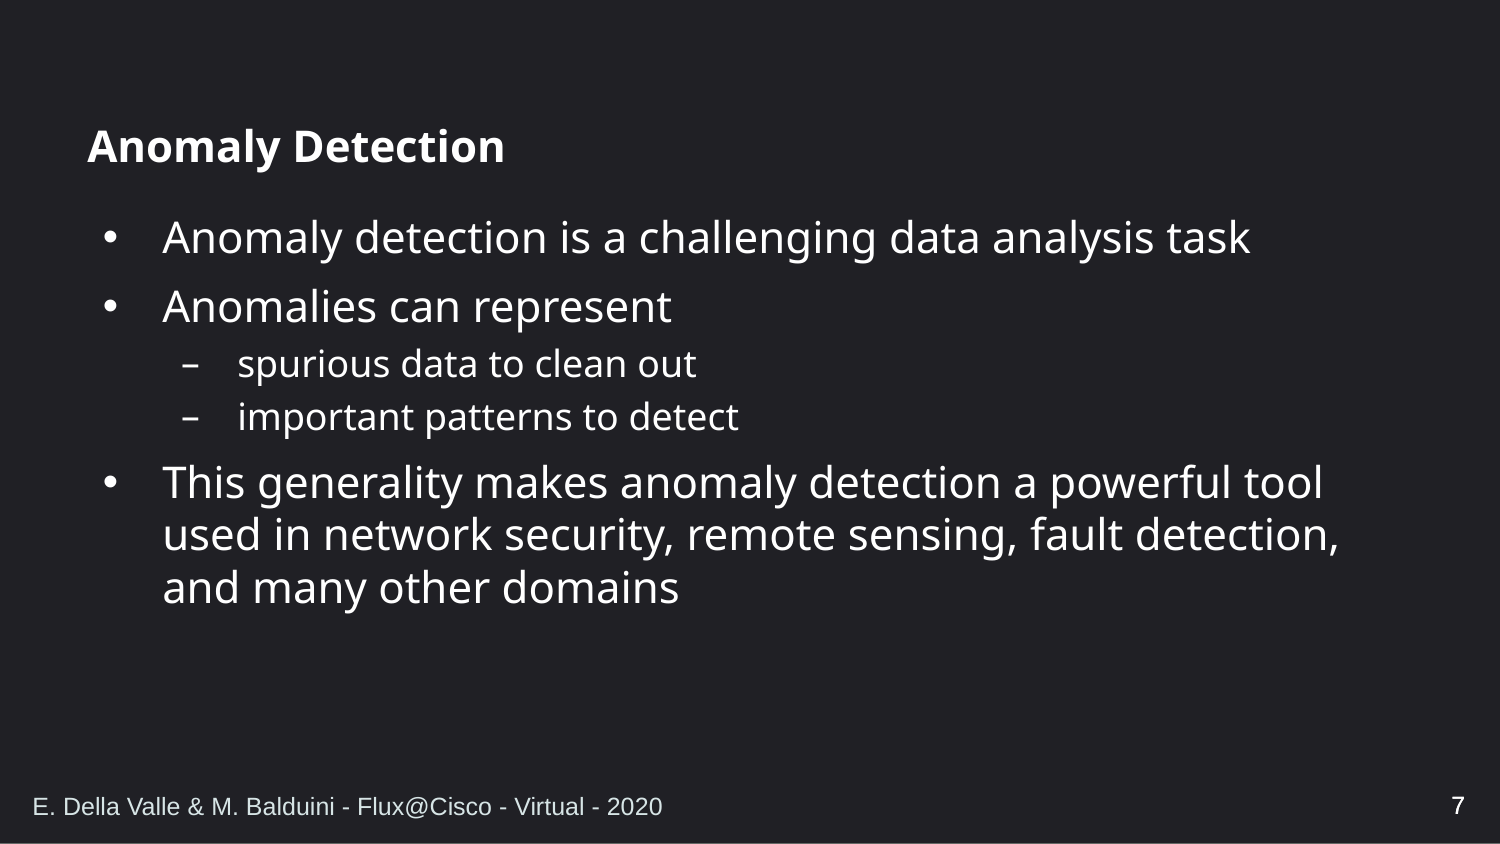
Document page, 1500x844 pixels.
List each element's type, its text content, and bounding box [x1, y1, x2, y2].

footer E. Della Valle & M. Balduini - Flux@Cisco - Virtual - 2020 [17, 783, 1135, 828]
title Anomaly Detection [76, 99, 1423, 196]
slide_number 7 [1142, 782, 1481, 828]
list Anomaly detection is a challenging data analysis task Anomalies can represent spurious data to clean out important patterns to detect This generality makes anomaly detection a powerful tool used in network security, remote sensing, fault detection, and many other domains [76, 204, 1423, 761]
